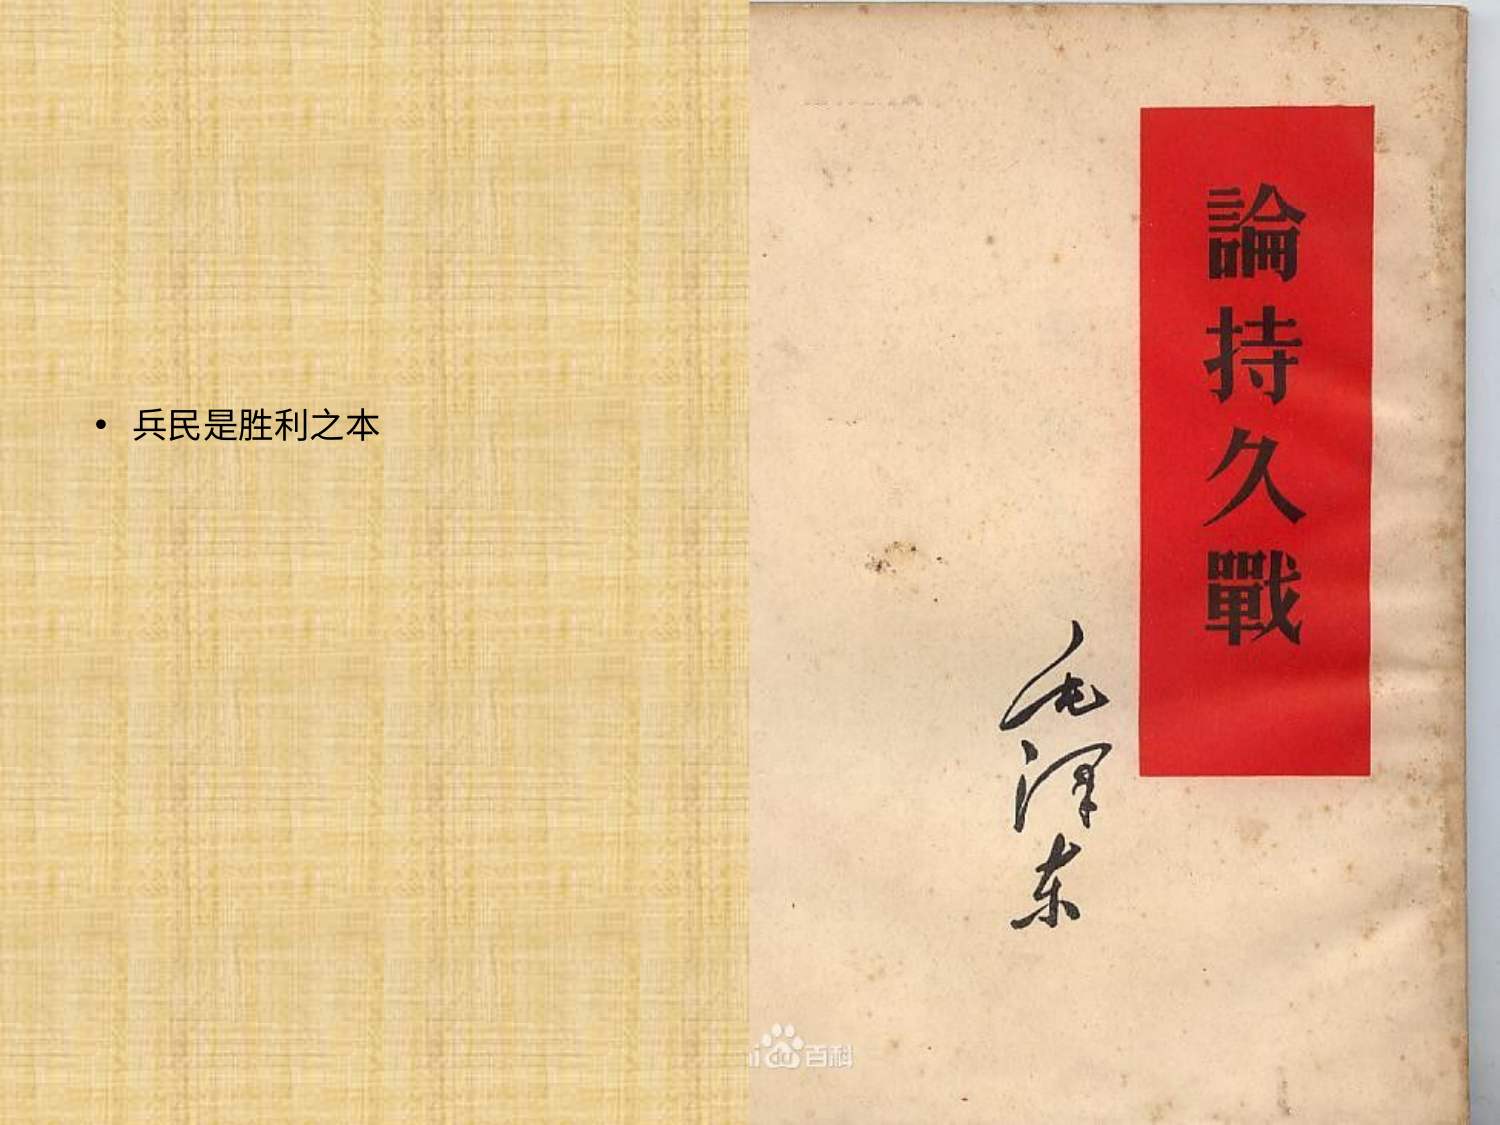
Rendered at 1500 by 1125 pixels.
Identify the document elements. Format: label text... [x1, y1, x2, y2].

picture [0, 0, 1500, 1125]
list 兵民是胜利之本 [79, 399, 711, 1021]
